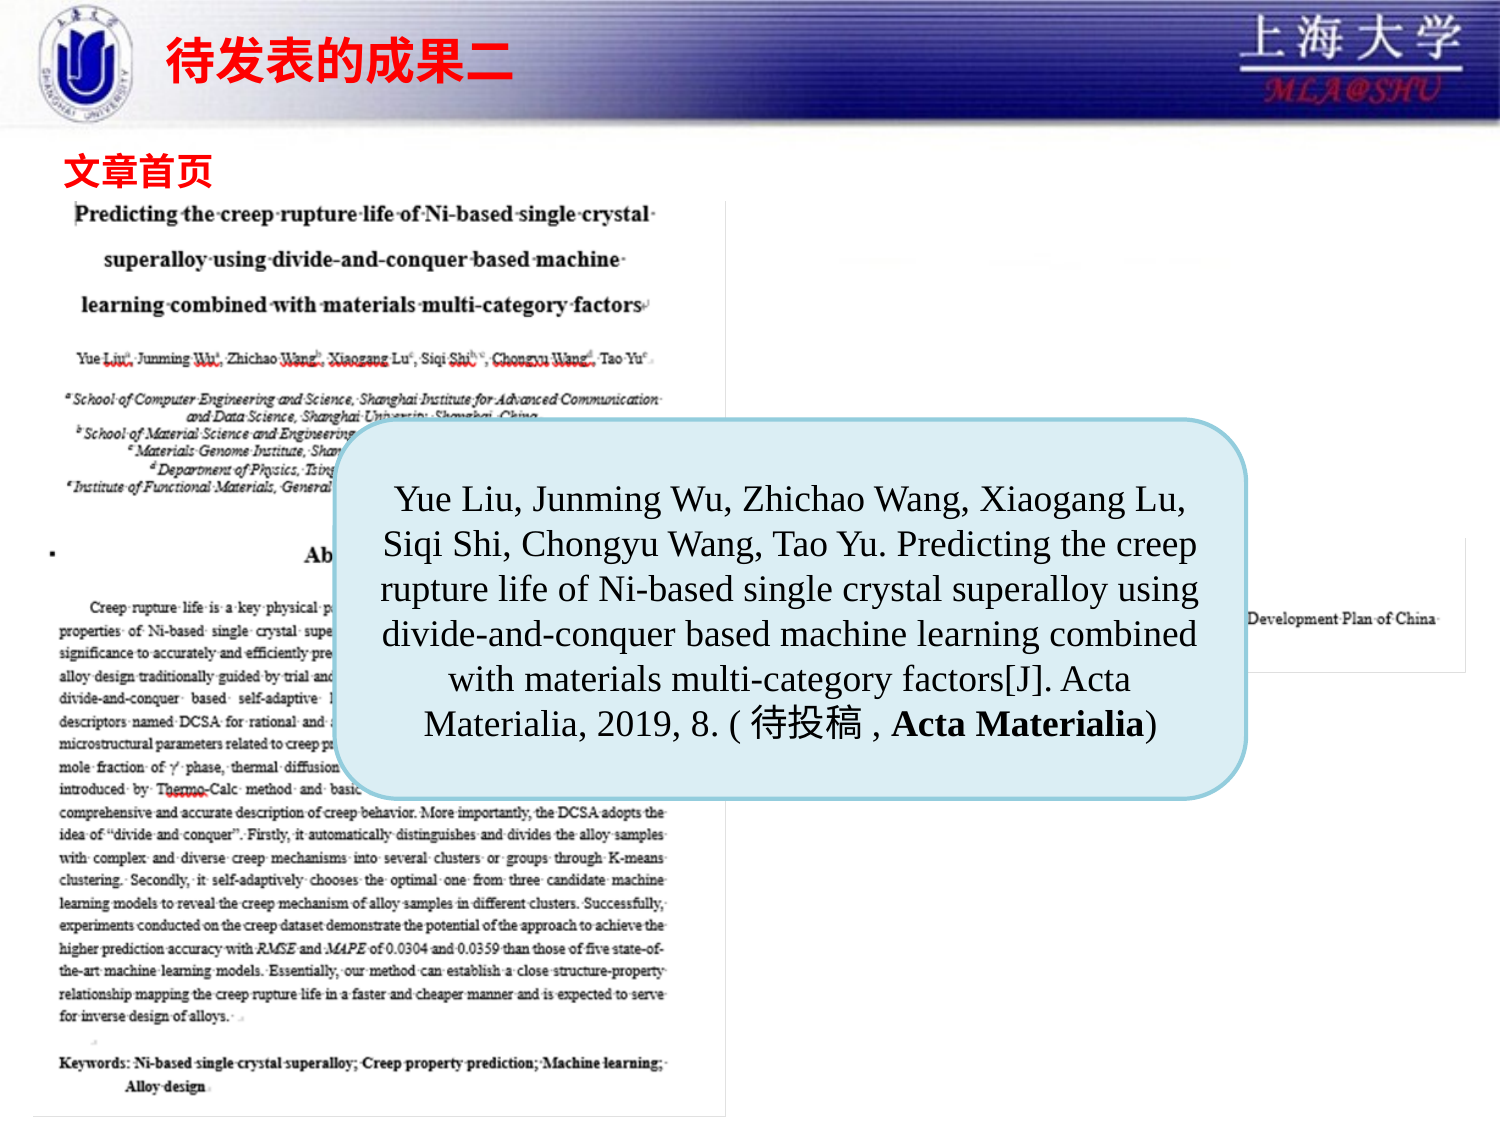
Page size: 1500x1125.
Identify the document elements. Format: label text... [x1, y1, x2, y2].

title 待发表的成果二 [150, 4, 1500, 115]
text_box 文章首页 [2, 140, 275, 201]
picture [0, 0, 1500, 1125]
text_box Yue Liu, Junming Wu, Zhichao Wang, Xiaogang Lu, Siqi Shi, Chongyu Wang, Tao Yu. Predicting the creep rupture life of Ni-based single crystal superalloy using divide-and-conquer based machine learning combined with materials multi-category factors[J]. Acta Materialia, 2019, 8. (待投稿, Acta Materialia) [731, 417, 1249, 801]
